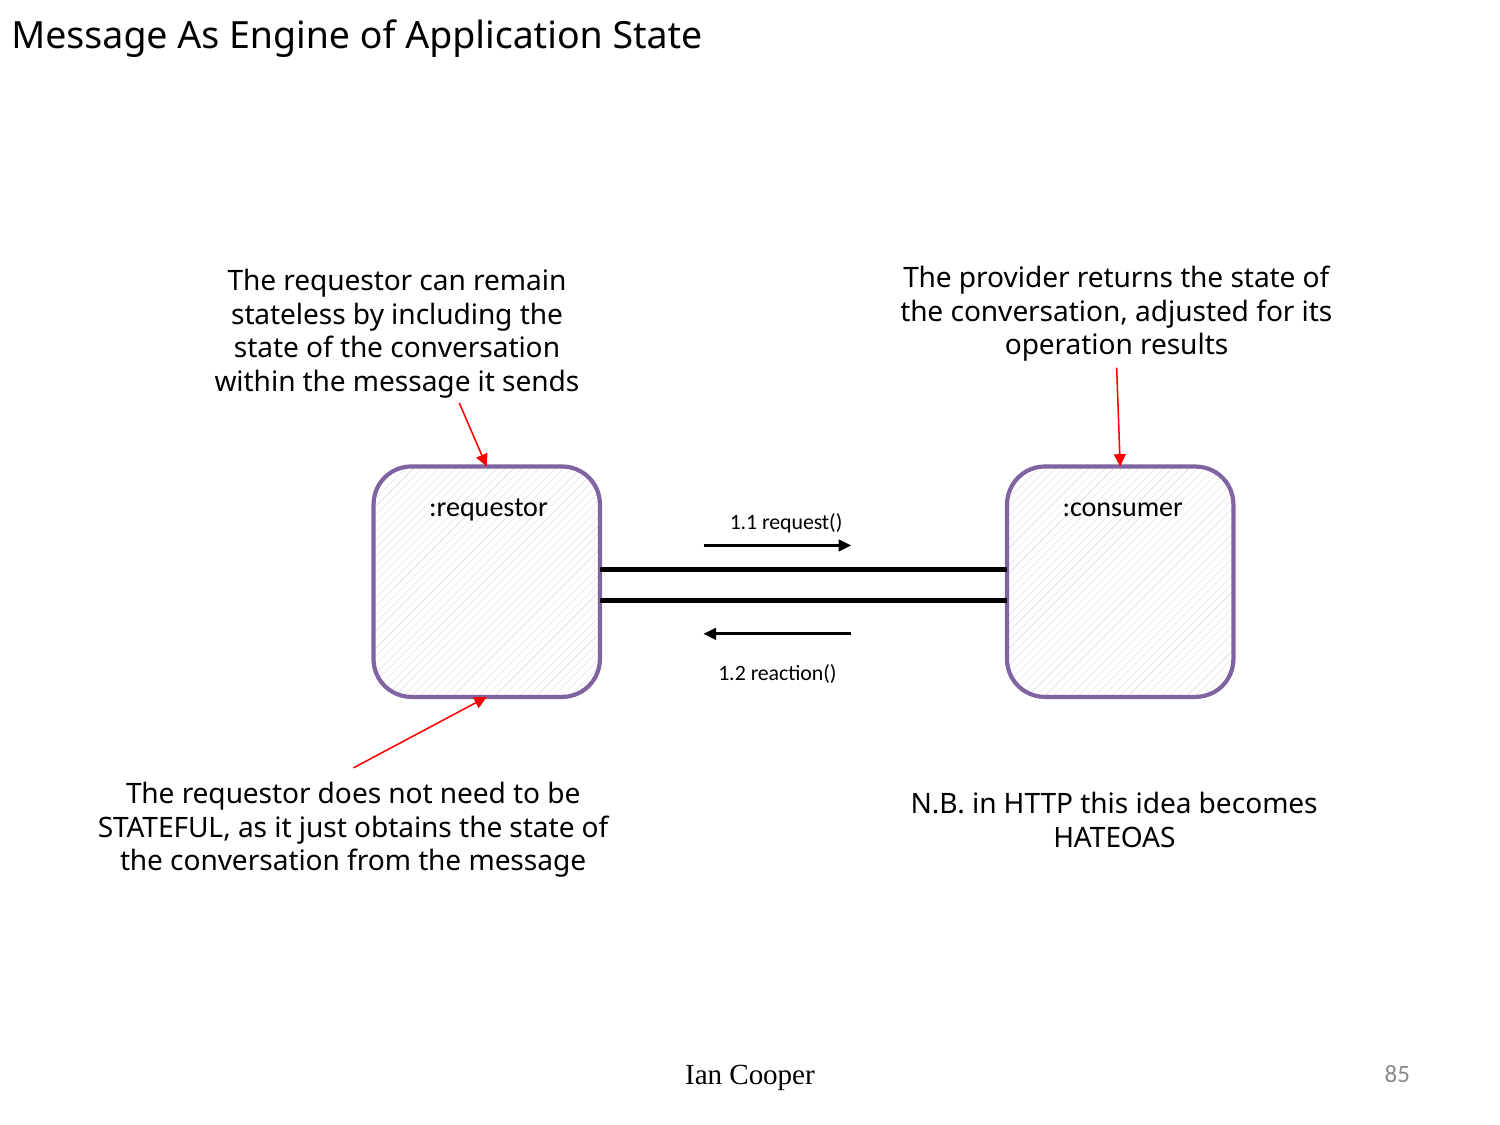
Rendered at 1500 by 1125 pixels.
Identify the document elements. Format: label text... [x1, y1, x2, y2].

text_box The provider returns the state of the conversation, adjusted for its operation results [880, 251, 1353, 368]
text_box :requestor [414, 481, 571, 530]
text_box 1.1 request() [715, 500, 863, 541]
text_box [459, 402, 487, 467]
text_box N.B. in HTTP this idea becomes HATEOAS [878, 778, 1351, 861]
text_box The requestor can remain stateless by including the state of the conversation within the message it sends [183, 254, 611, 405]
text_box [353, 696, 487, 769]
text_box Message As Engine of Application State [0, 0, 1500, 68]
footer Ian Cooper [512, 1042, 988, 1103]
text_box [1004, 464, 1236, 700]
text_box 1.2 reaction() [703, 650, 899, 692]
text_box The requestor does not need to be STATEFUL, as it just obtains the state of the conversation from the message [79, 767, 628, 884]
slide_number 85 [1074, 1042, 1425, 1103]
text_box :consumer [1047, 481, 1205, 530]
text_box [1116, 368, 1121, 467]
text_box [371, 464, 603, 700]
